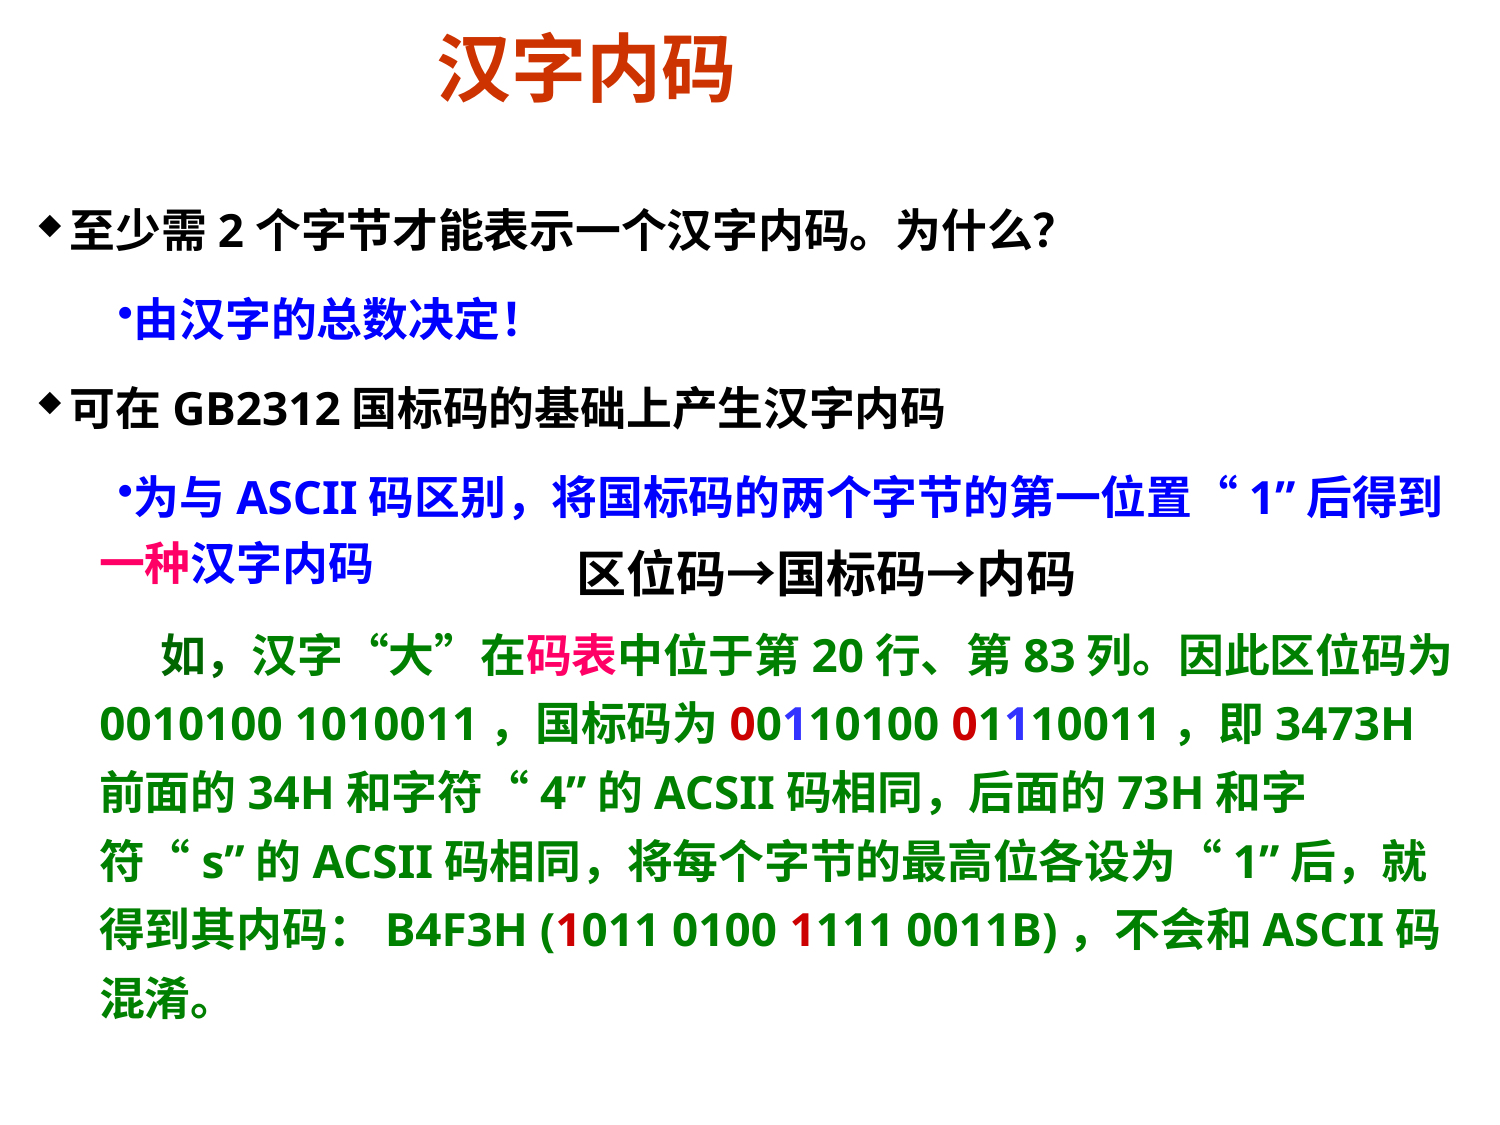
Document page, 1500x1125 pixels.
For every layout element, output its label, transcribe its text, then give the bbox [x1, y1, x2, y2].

list 至少需2个字节才能表示一个汉字内码。为什么？ 由汉字的总数决定！ 可在GB2312国标码的基础上产生汉字内码 为与ASCII码区别，将国标码的两个字节的第一位置“1”后得到一种汉字内码 如，汉字“大”在码表中位于第20行、第83列。因此区位码为0010100 1010011，国标码为00110100 01110011，即3473H前面的34H和字符“4”的ACSII码相同，后面的73H和字符“s”的ACSII码相同，将每个字节的最高位各设为“1”后，就得到其内码：B4F3H (1011 0100 1111 0011B)，不会和ASCII码混淆。 [25, 186, 1472, 1030]
text_box 区位码→国标码→内码 [561, 535, 1143, 611]
title 汉字内码 [87, 29, 1085, 186]
